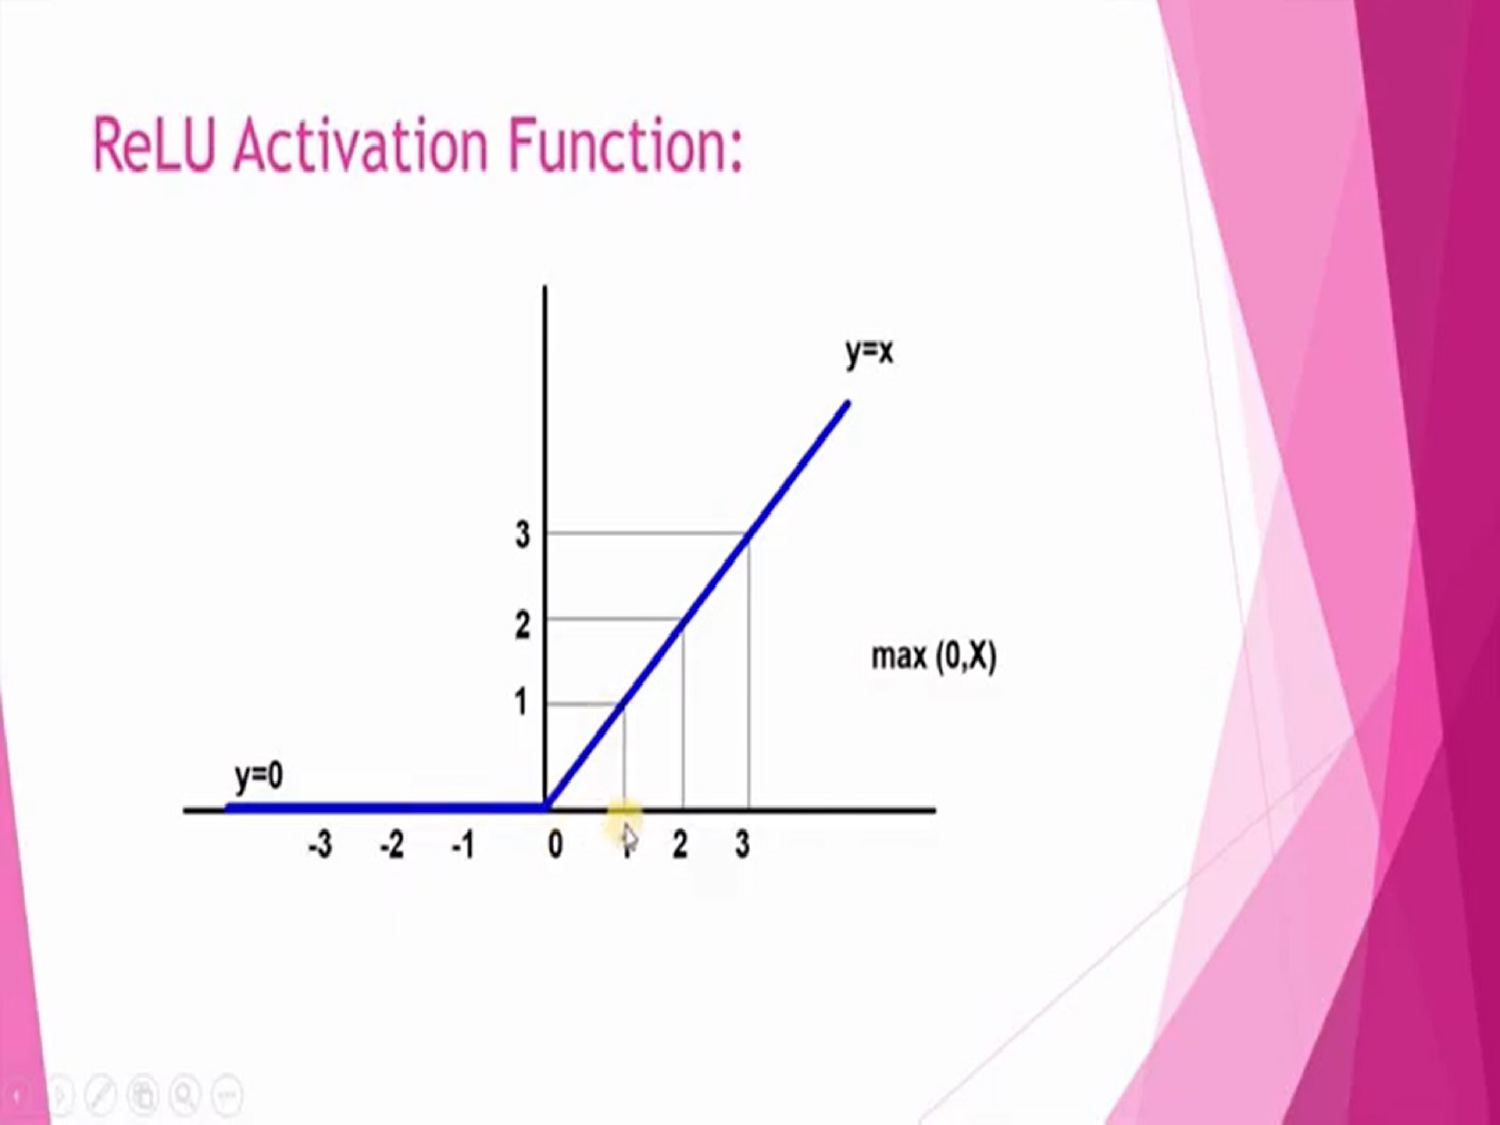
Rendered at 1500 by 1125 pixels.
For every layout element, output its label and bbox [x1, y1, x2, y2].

list [0, 0, 1500, 1125]
